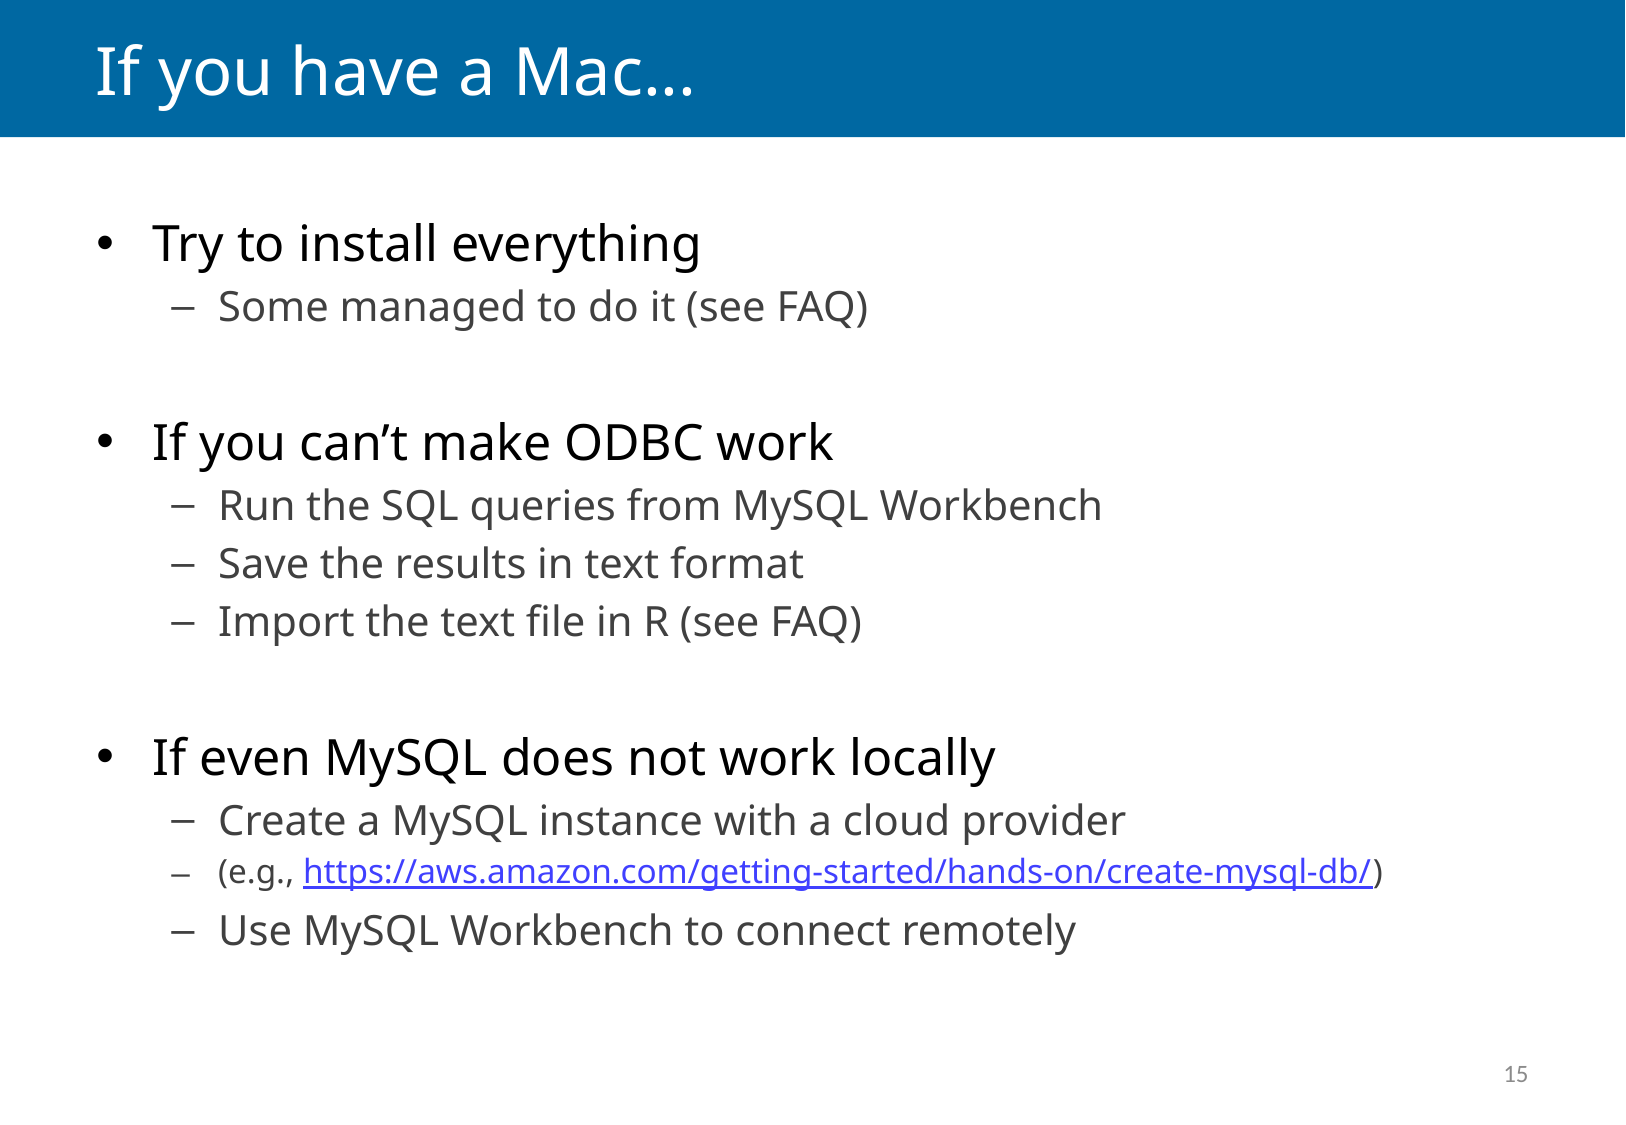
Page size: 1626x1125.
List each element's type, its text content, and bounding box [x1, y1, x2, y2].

title If you have a Mac... [80, 0, 1543, 138]
list Try to install everything Some managed to do it (see FAQ) If you can’t make ODBC work Run the SQL queries from MySQL Workbench Save the results in text format Import the text file in R (see FAQ) If even MySQL does not work locally Create a MySQL instance with a cloud provider (e.g., https://aws.amazon.com/getting-started/hands-on/create-mysql-db/) Use MySQL Workbench to connect remotely [81, 160, 1544, 1005]
slide_number 15 [1164, 1042, 1544, 1103]
